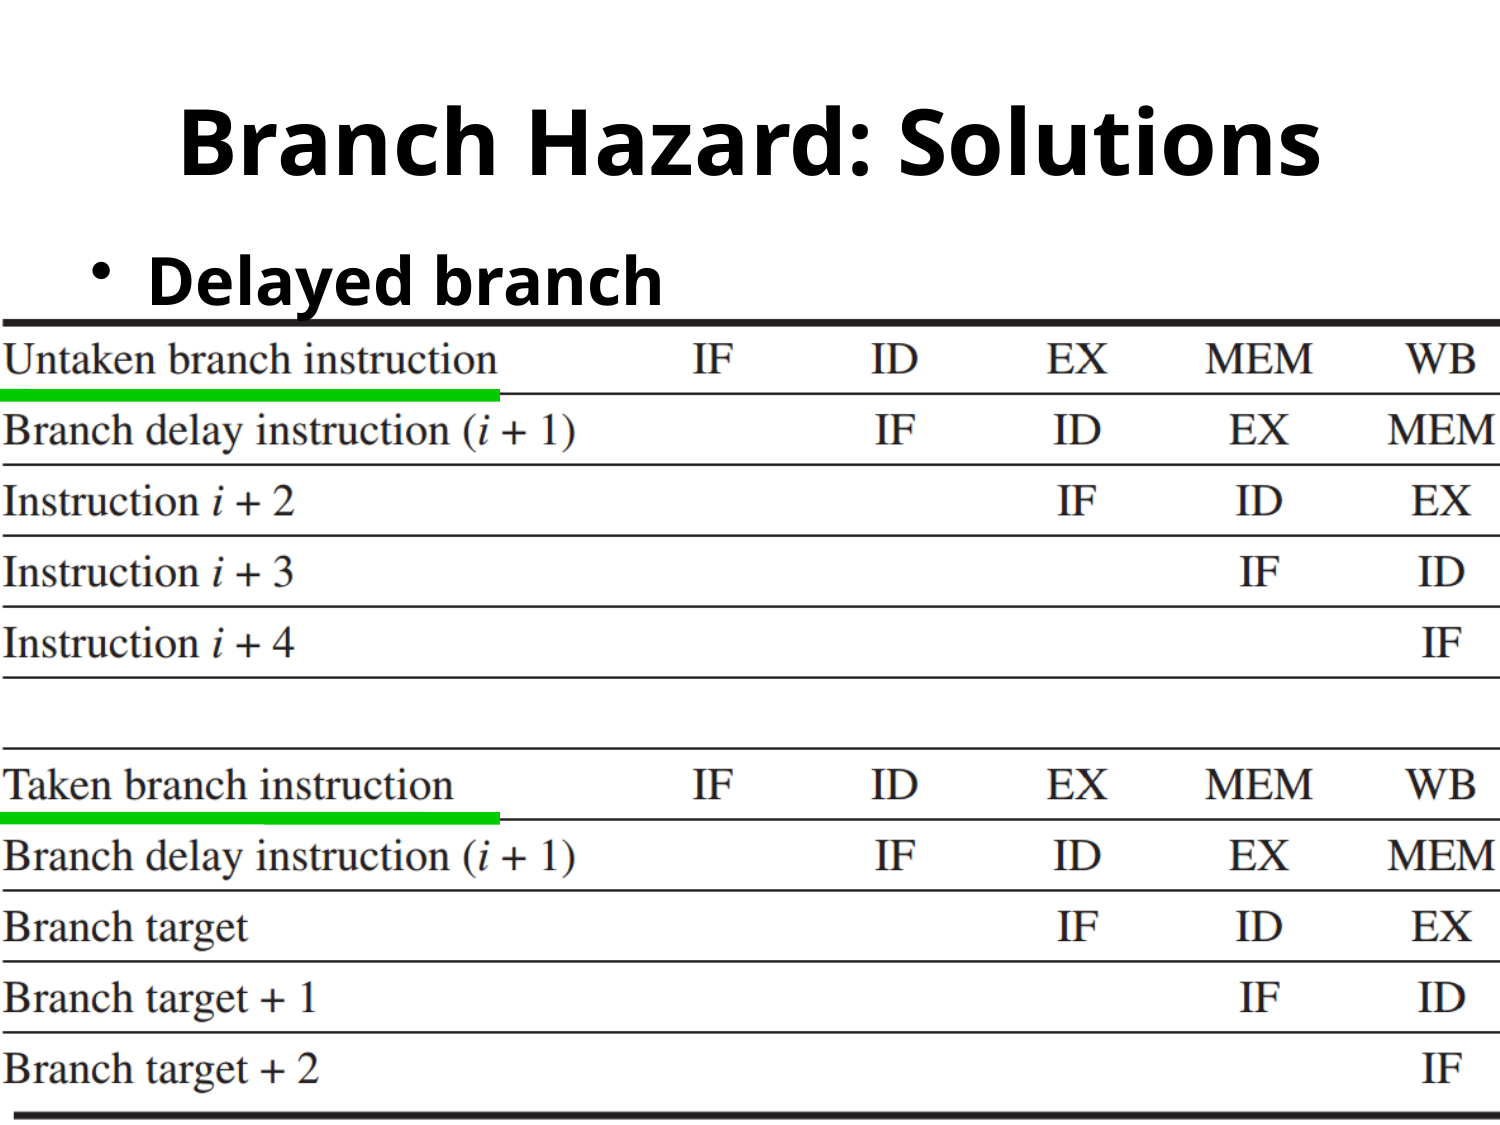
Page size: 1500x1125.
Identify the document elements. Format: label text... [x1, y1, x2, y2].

list Delayed branch [75, 137, 1500, 309]
title Branch Hazard: Solutions [75, 45, 1425, 137]
picture [0, 309, 1500, 1125]
